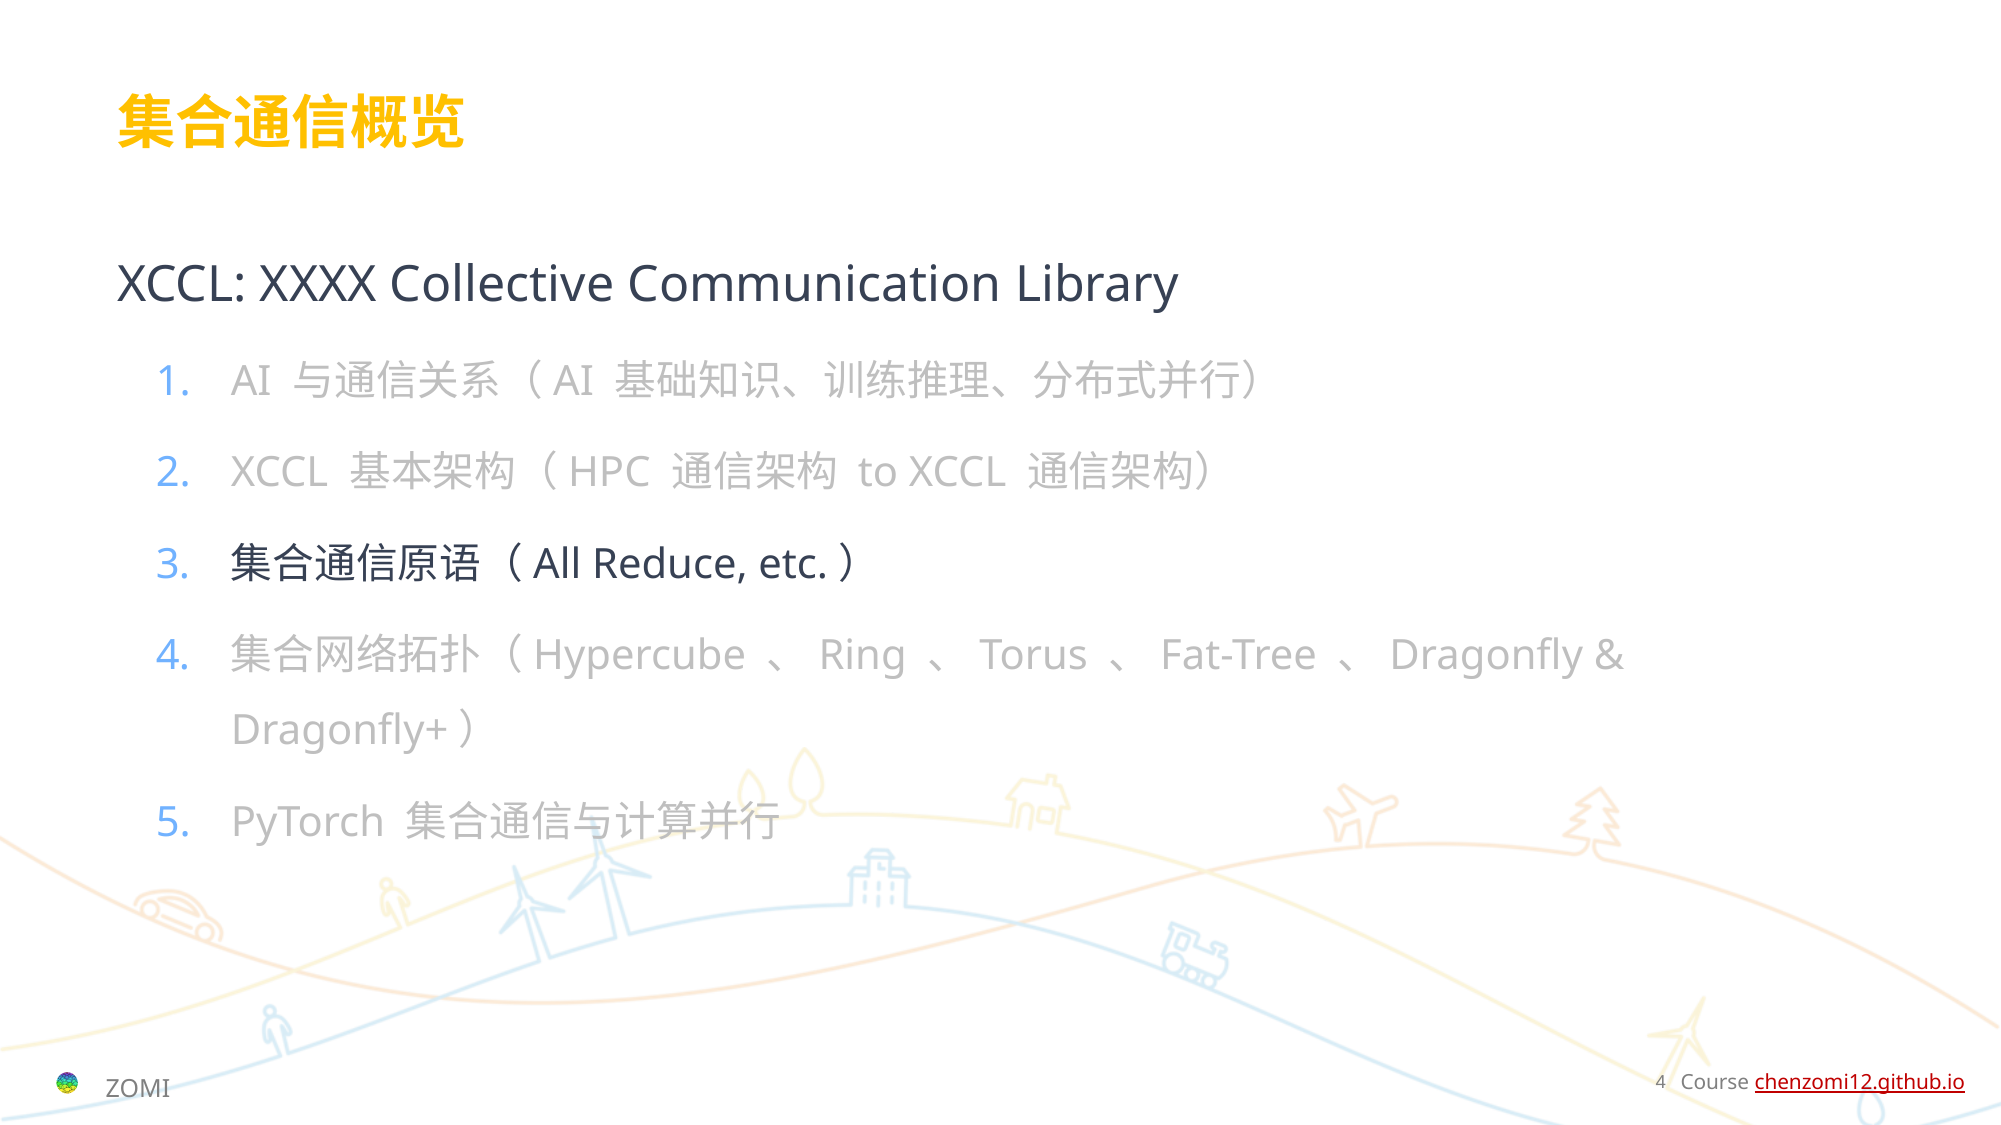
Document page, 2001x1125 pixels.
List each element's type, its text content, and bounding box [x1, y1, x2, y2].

title 集合通信概览 [102, 78, 1900, 175]
list XCCL: XXXX Collective Communication Library AI 与通信关系（AI 基础知识、训练推理、分布式并行） XCCL 基本架构（HPC 通信架构 to XCCL 通信架构） 集合通信原语（All Reduce, etc.） 集合网络拓扑（Hypercube 、Ring 、Torus 、Fat-Tree 、Dragonfly & Dragonfly+） PyTorch 集合通信与计算并行 [102, 214, 1900, 1034]
picture [57, 1073, 77, 1093]
